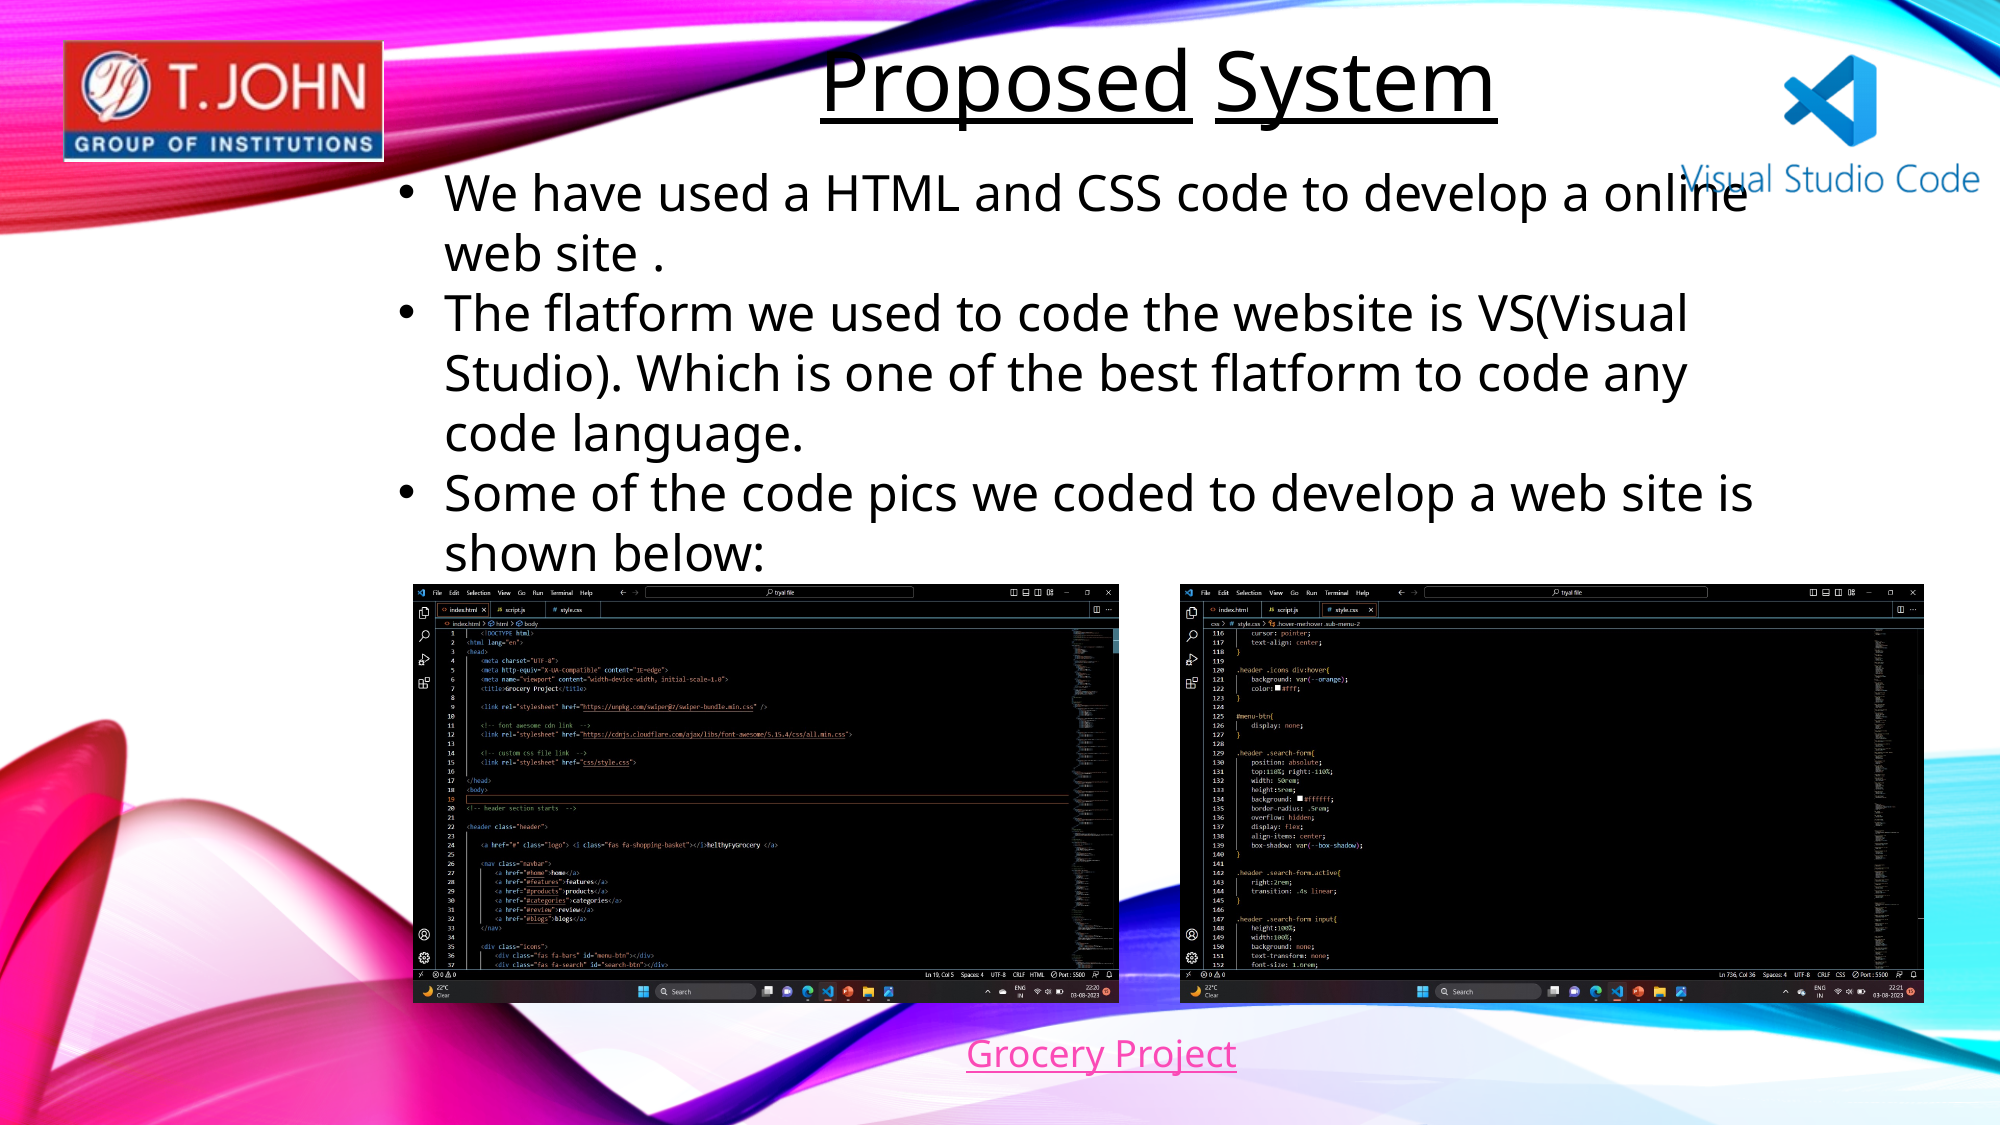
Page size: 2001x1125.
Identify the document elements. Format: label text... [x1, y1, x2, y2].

text_box Proposed System [805, 20, 1908, 136]
picture [1890, 0, 2000, 75]
picture [0, 584, 2000, 1125]
text_box We have used a HTML and CSS code to develop a online web site . The flatform we used to code the website is VS(Visual Studio). Which is one of the best flatform to code any code language. Some of the code pics we coded to develop a web site is shown below: [383, 153, 1821, 589]
picture [1910, 0, 2000, 45]
picture [0, 0, 2000, 237]
text_box Grocery Project [951, 1022, 1963, 1089]
